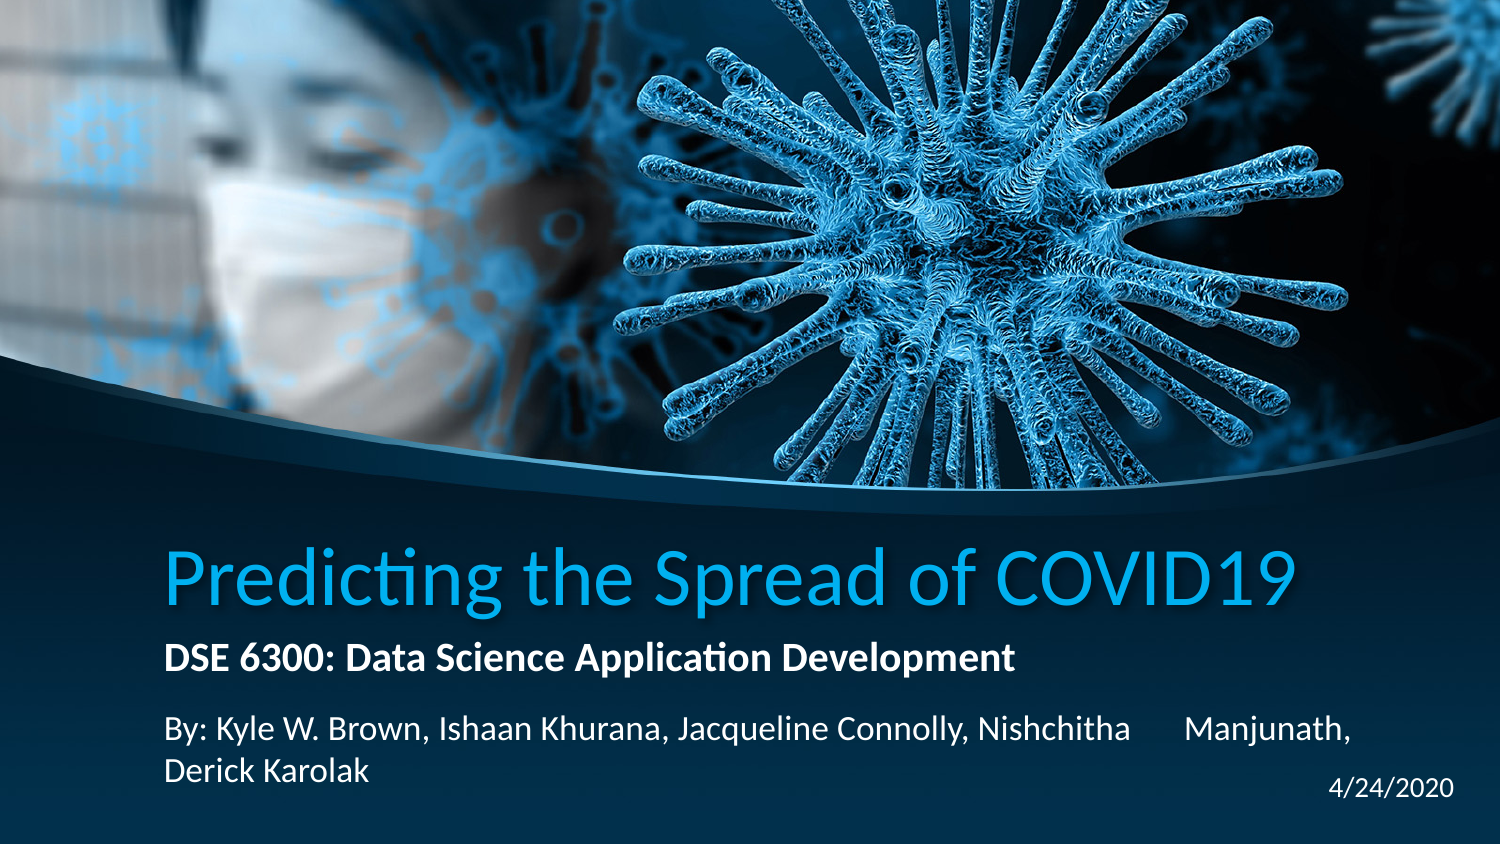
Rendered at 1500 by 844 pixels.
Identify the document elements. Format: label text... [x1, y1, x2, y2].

picture [868, 15, 876, 24]
picture [0, 0, 1500, 844]
subtitle By: Kyle W. Brown, Ishaan Khurana, Jacqueline Connolly, Nishchitha Manjunath, Derick Karolak [148, 697, 1377, 798]
text_box 4/24/2020 [1313, 760, 1489, 820]
text_box DSE 6300: Data Science Application Development [148, 622, 1314, 698]
picture [970, 0, 979, 7]
title Predicting the Spread of COVID19 [148, 471, 1402, 673]
